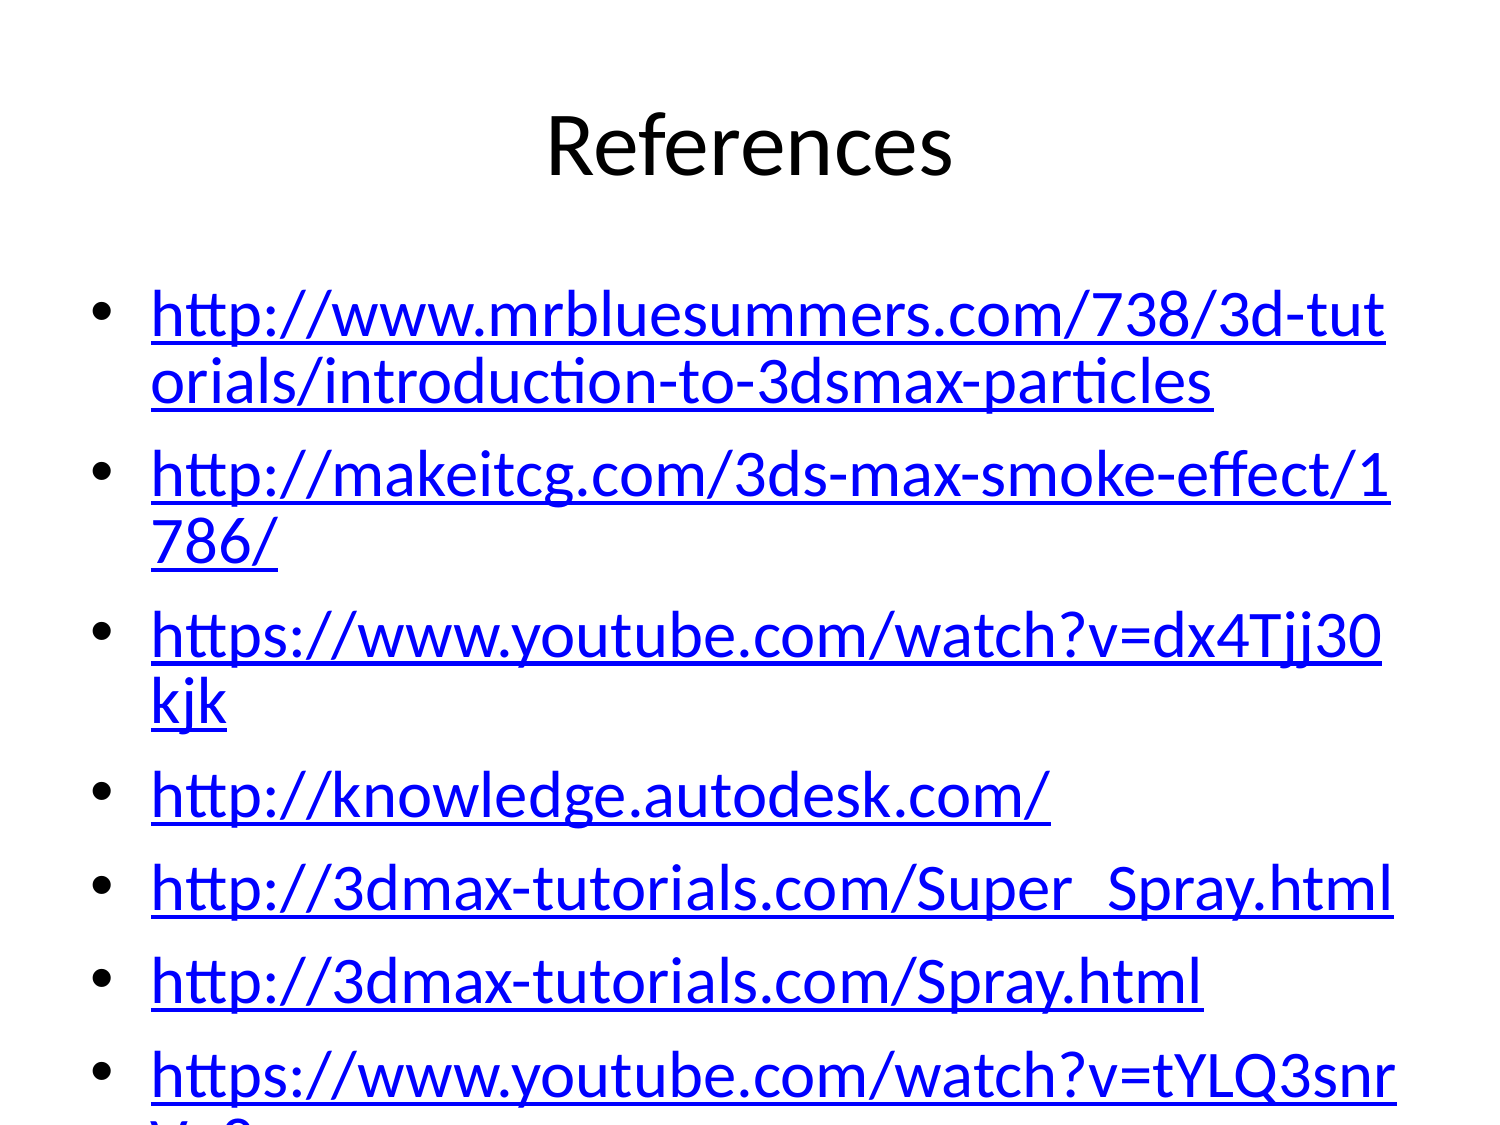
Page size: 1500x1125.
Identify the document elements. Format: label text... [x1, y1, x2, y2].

title References [75, 45, 1425, 233]
list http://www.mrbluesummers.com/738/3d-tutorials/introduction-to-3dsmax-particles http://makeitcg.com/3ds-max-smoke-effect/1786/ https://www.youtube.com/watch?v=dx4Tjj30kjk http://knowledge.autodesk.com/ http://3dmax-tutorials.com/Super_Spray.html http://3dmax-tutorials.com/Spray.html https://www.youtube.com/watch?v=tYLQ3snrV_8 [75, 262, 1425, 1005]
